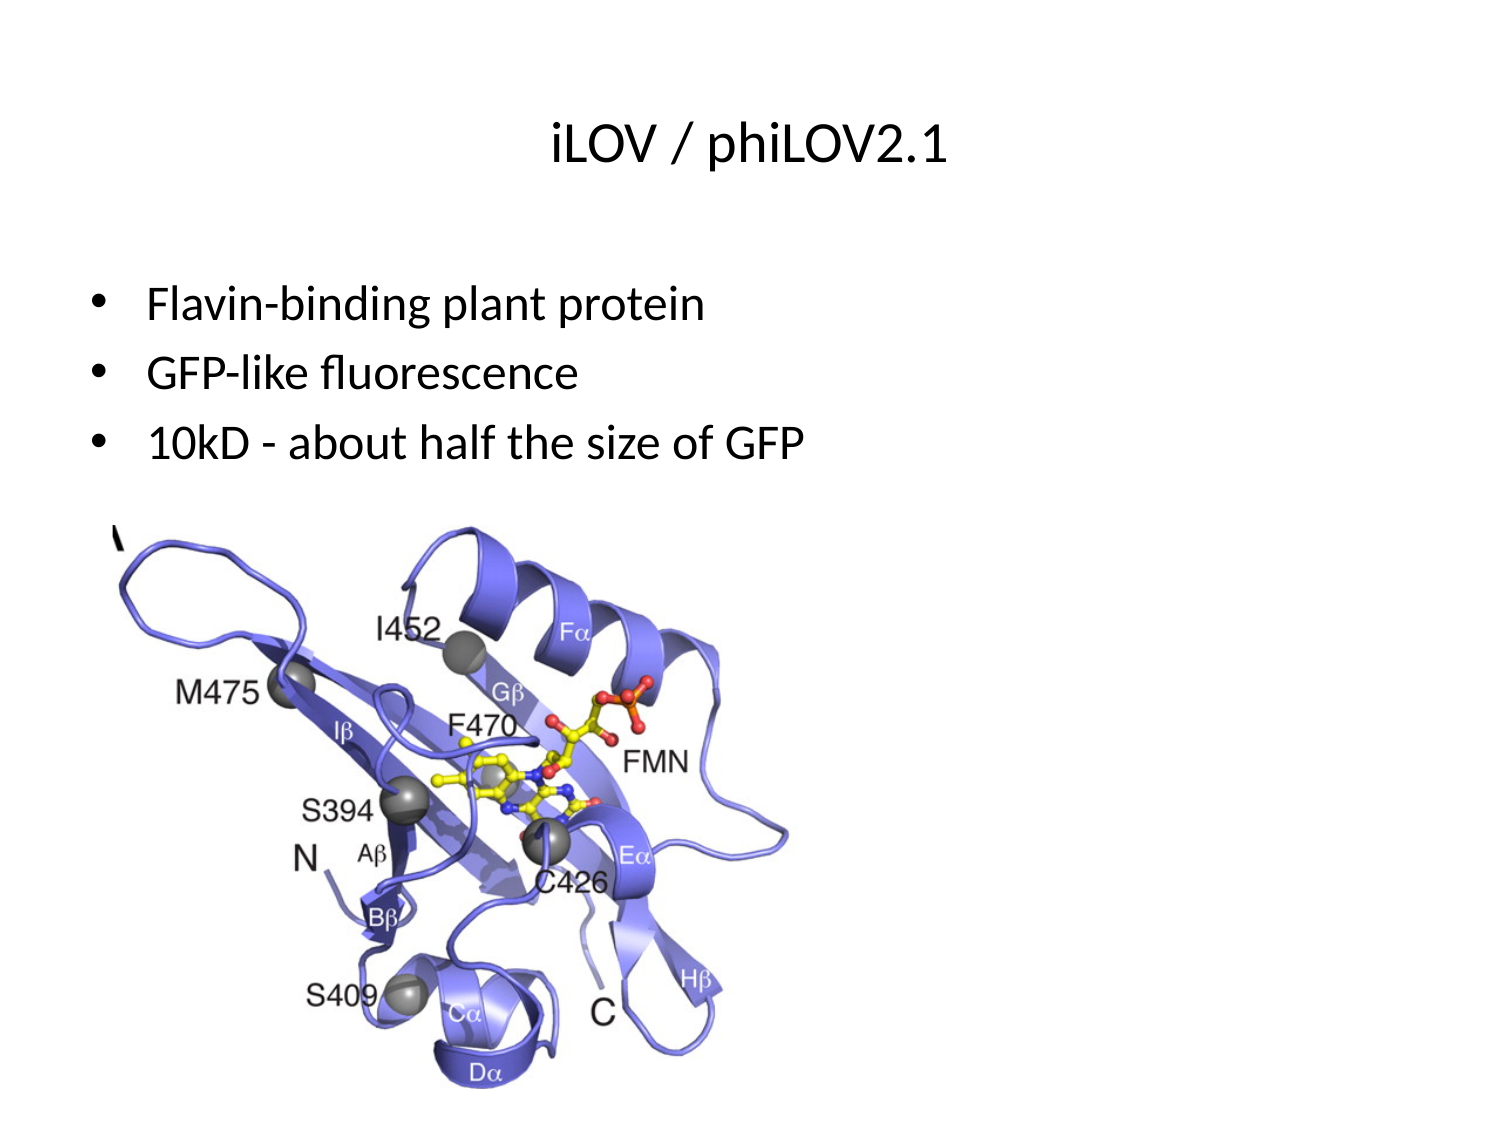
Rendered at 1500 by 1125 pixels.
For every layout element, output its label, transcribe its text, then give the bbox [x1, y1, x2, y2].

title iLOV / phiLOV2.1 [75, 45, 1425, 233]
picture [112, 524, 807, 1089]
list Flavin-binding plant protein GFP-like fluorescence 10kD - about half the size of GFP [75, 262, 1425, 1005]
